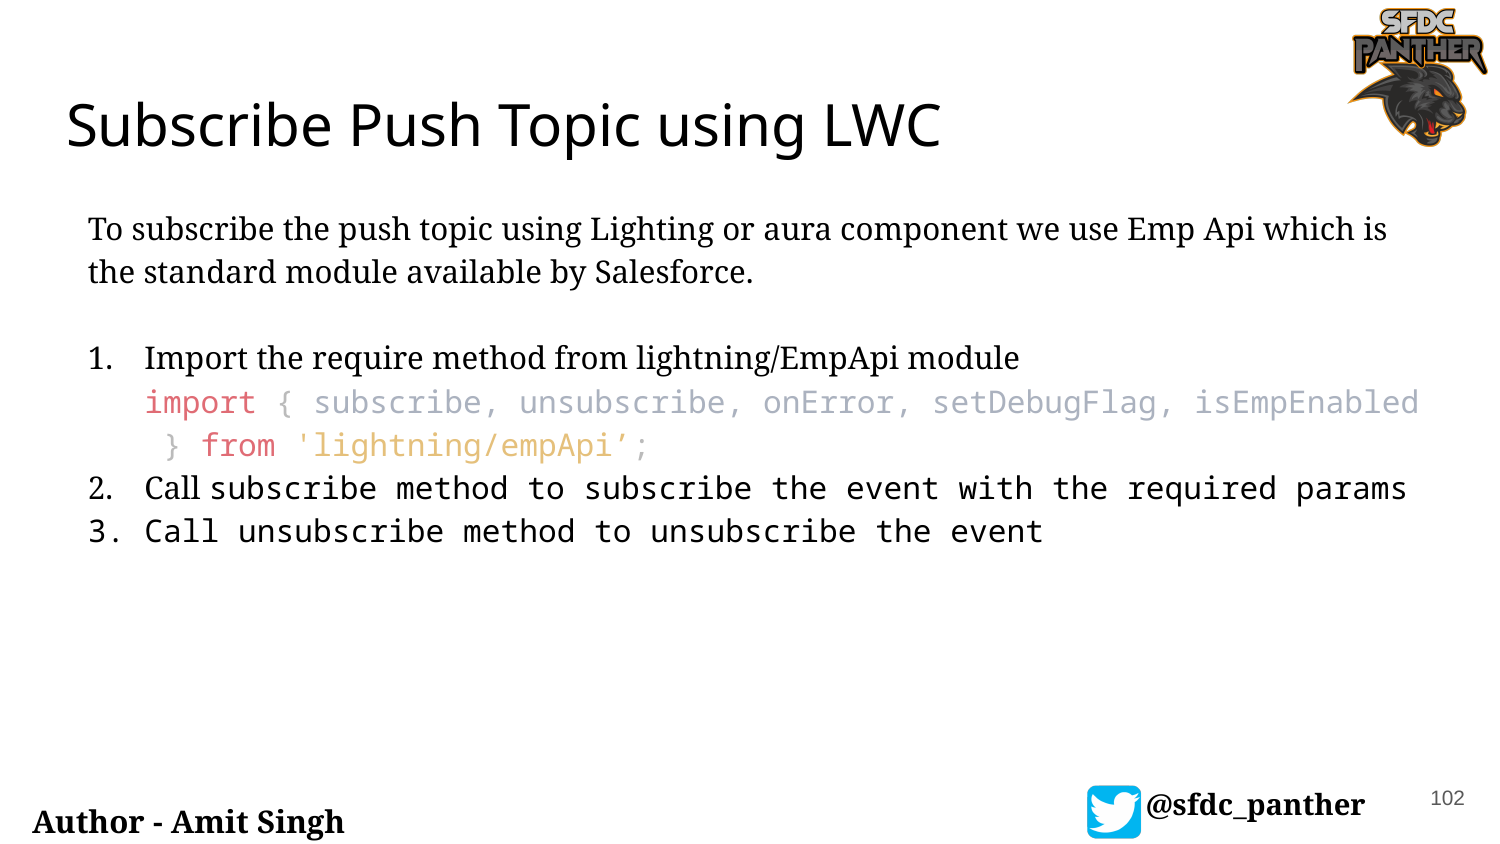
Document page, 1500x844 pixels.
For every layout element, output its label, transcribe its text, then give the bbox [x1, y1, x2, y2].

title Subscribe Push Topic using LWC [51, 72, 1449, 167]
list To subscribe the push topic using Lighting or aura component we use Emp Api which is the standard module available by Salesforce. Import the require method from lightning/EmpApi module import { subscribe, unsubscribe, onError, setDebugFlag, isEmpEnabled } from 'lightning/empApi’; Call subscribe method to subscribe the event with the required params Call unsubscribe method to unsubscribe the event [51, 189, 1449, 750]
picture [1085, 784, 1144, 842]
picture [1347, 8, 1488, 147]
slide_number 102 [1389, 764, 1480, 830]
